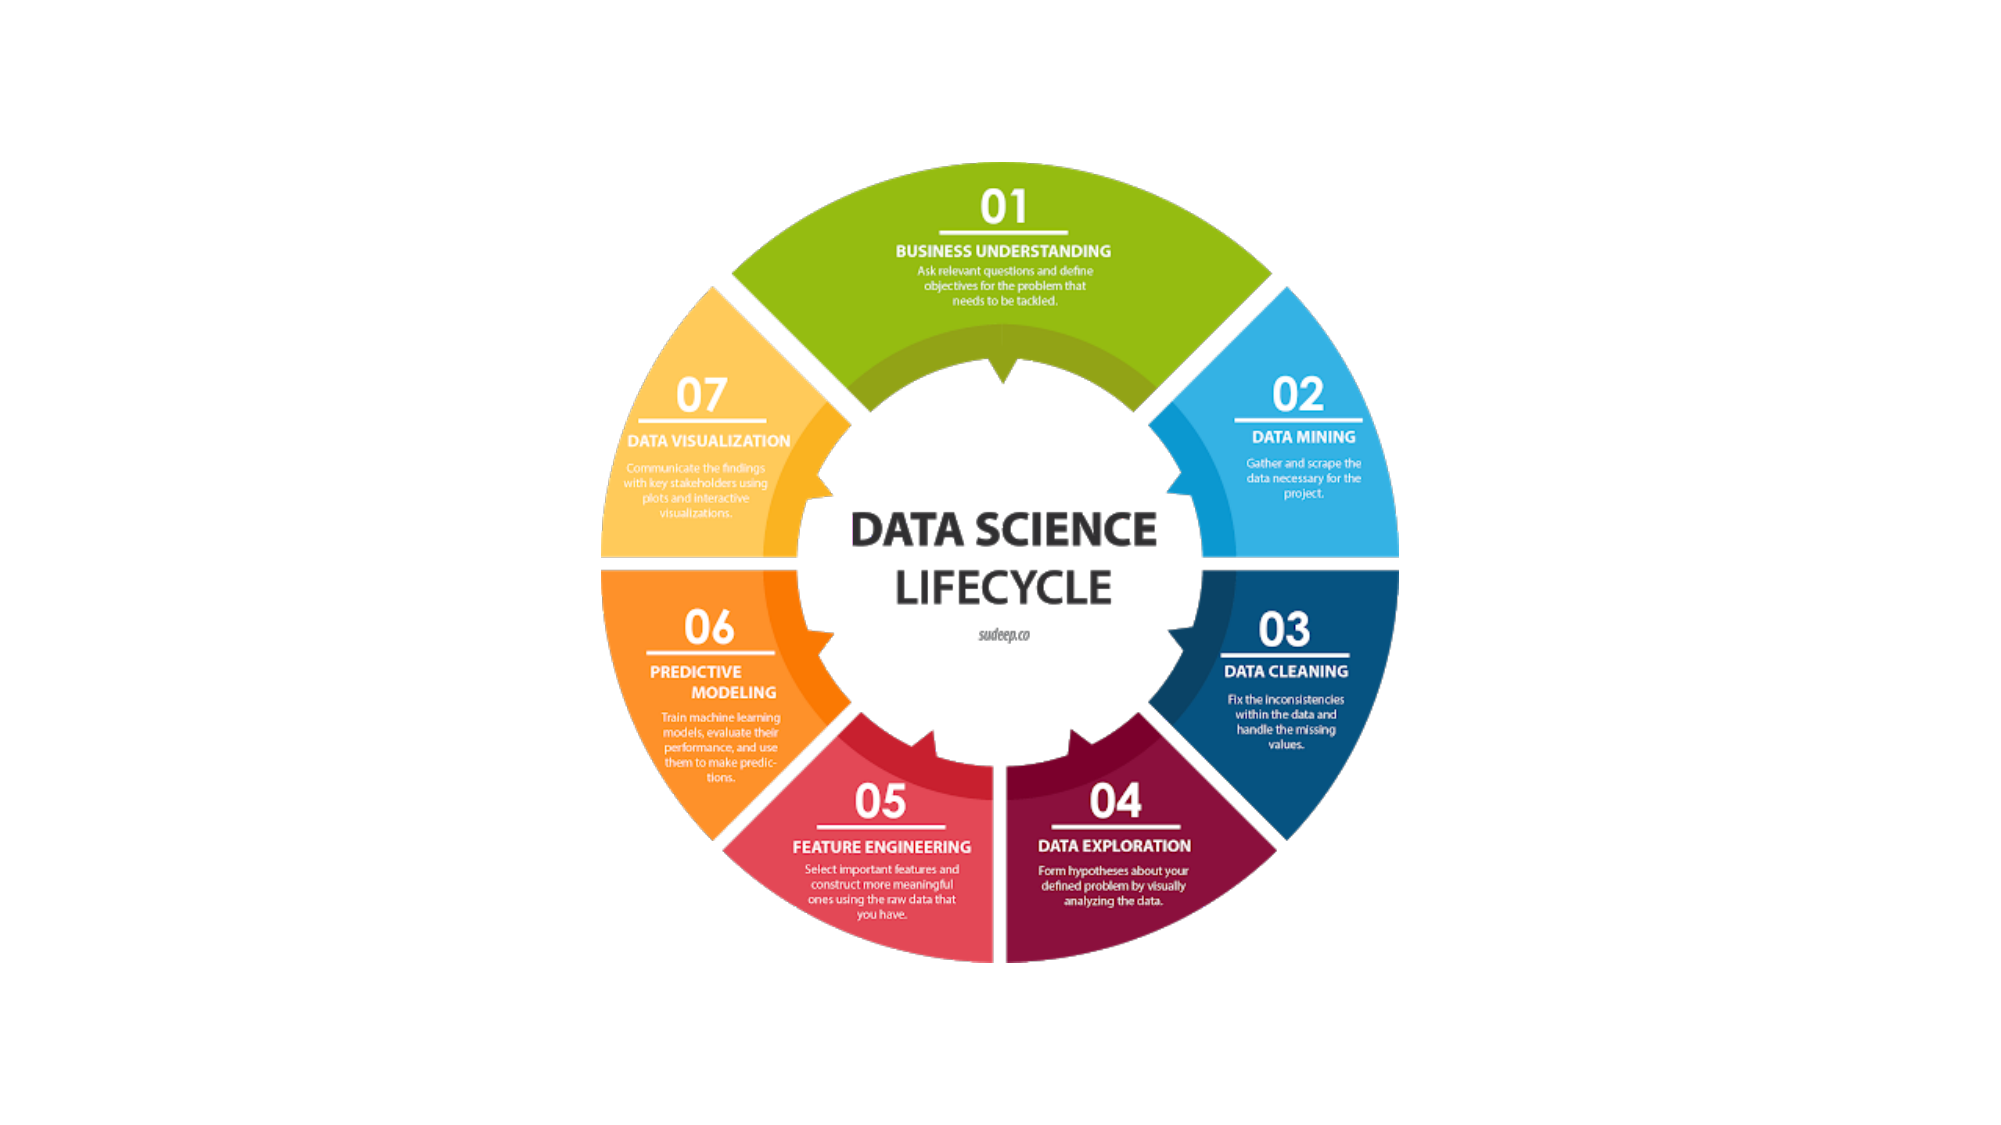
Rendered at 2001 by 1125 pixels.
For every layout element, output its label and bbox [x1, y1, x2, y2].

picture [601, 162, 1399, 963]
